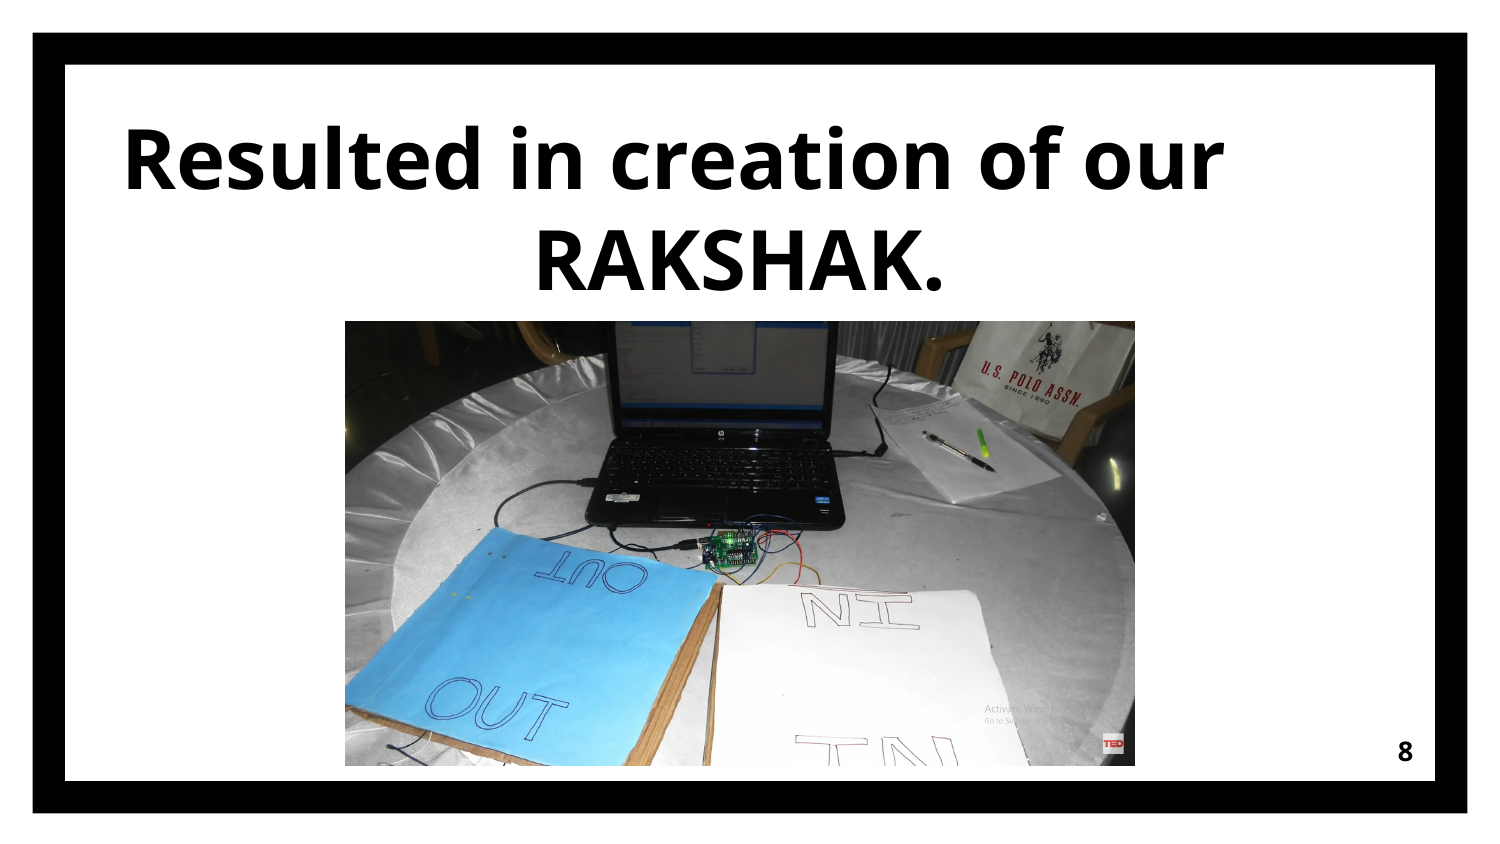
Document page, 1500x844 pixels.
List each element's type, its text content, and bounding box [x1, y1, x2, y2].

slide_number ‹#› [1338, 720, 1429, 786]
title Resulted in creation of our RAKSHAK. [101, 13, 1379, 322]
picture [344, 321, 1135, 766]
